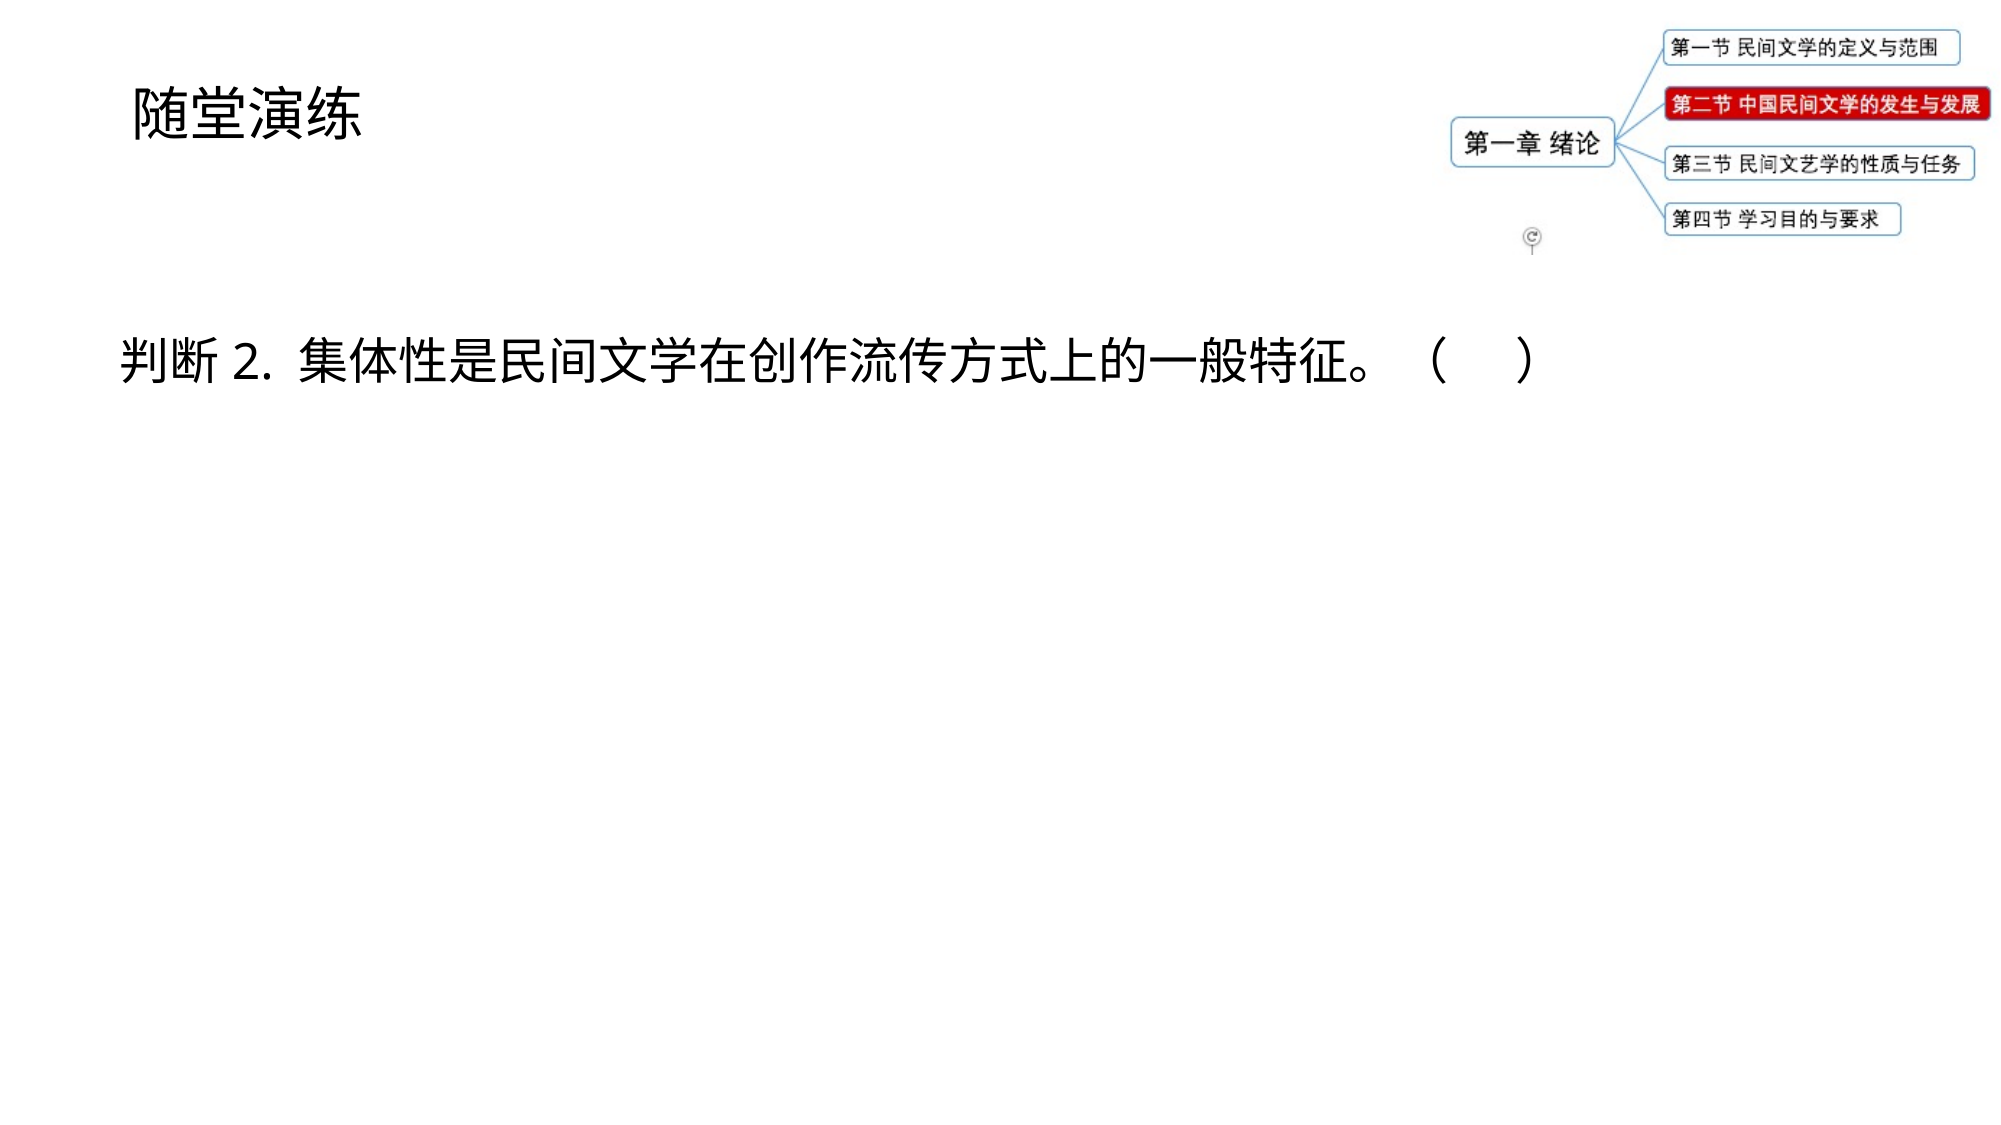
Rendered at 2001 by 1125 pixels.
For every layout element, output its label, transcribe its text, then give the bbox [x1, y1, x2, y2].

picture [1431, 0, 2000, 255]
text_box 随堂演练 [116, 69, 797, 155]
text_box 判断2. 集体性是民间文学在创作流传方式上的一般特征。（ ） [119, 299, 1899, 390]
